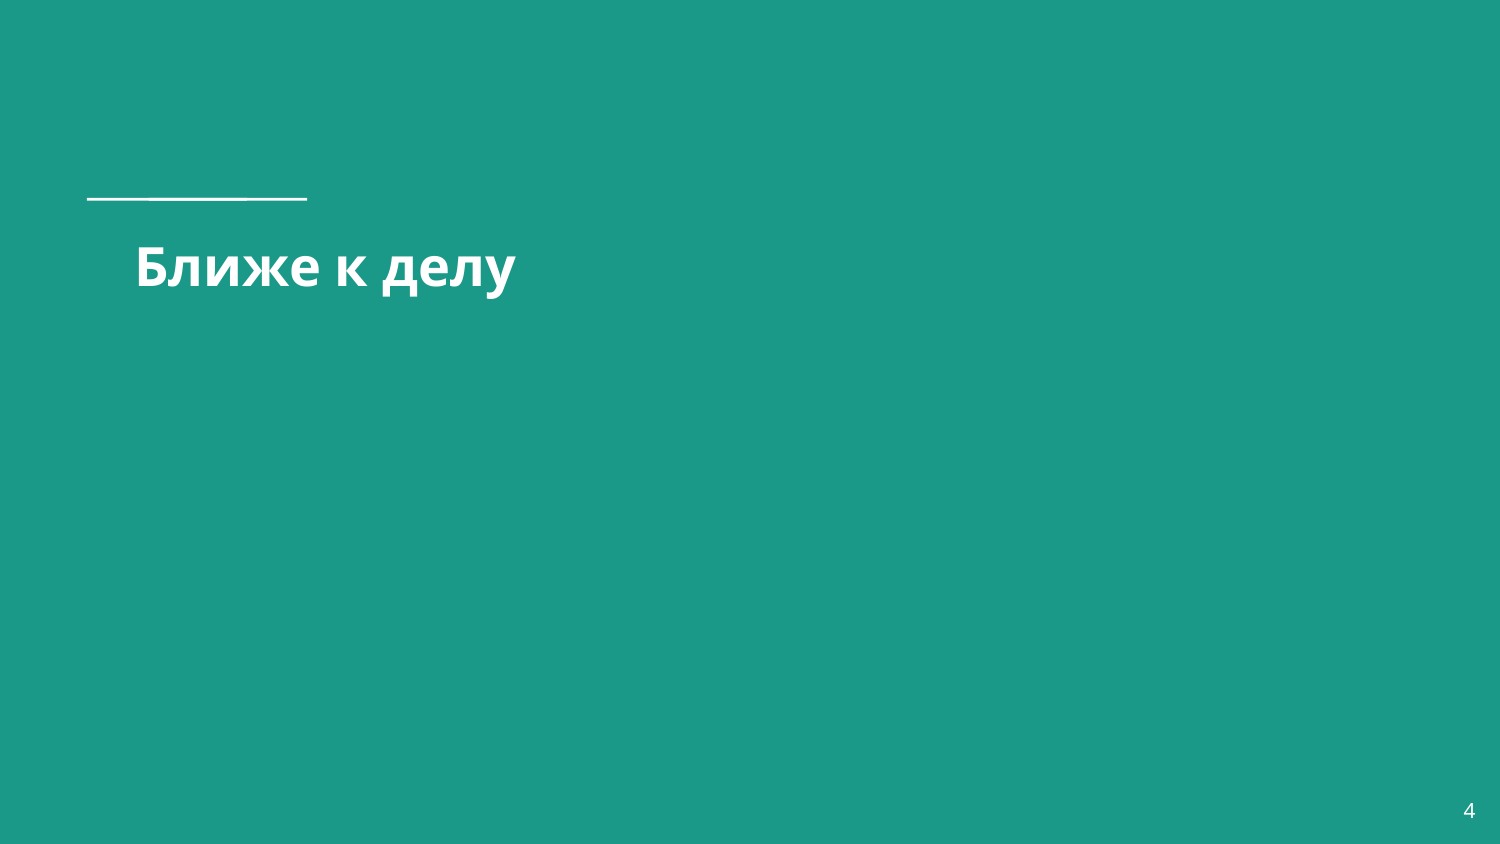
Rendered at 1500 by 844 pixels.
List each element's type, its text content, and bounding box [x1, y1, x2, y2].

slide_number <number> [1400, 779, 1491, 844]
title Ближе к делу [119, 216, 1381, 466]
